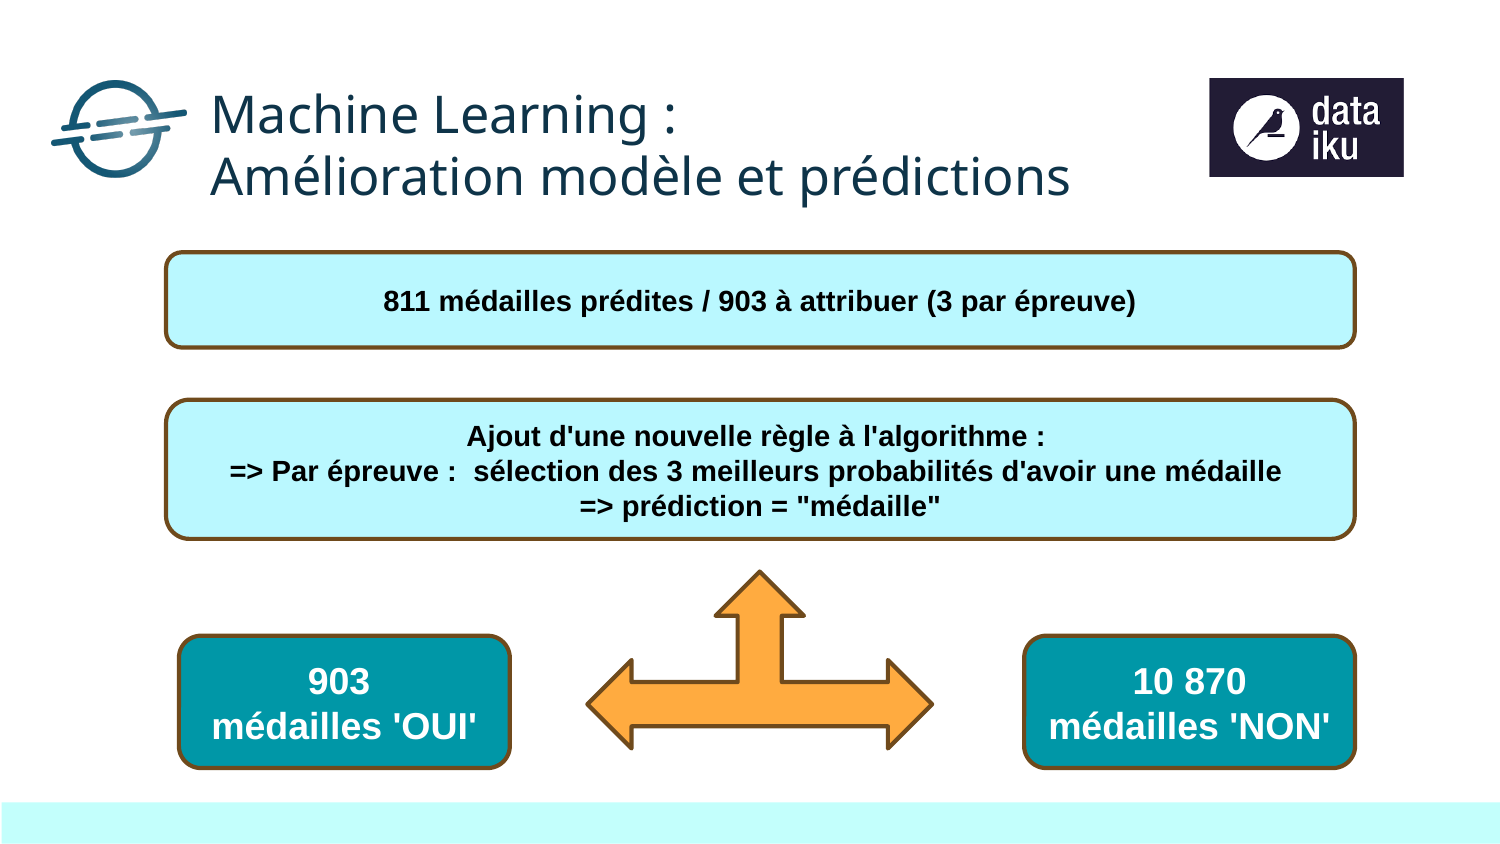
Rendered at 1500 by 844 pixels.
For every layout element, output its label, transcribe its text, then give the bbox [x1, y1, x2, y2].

text_box [1, 802, 1500, 844]
text_box Ajout d'une nouvelle règle à l'algorithme : => Par épreuve : sélection des 3 meilleurs probabilités d'avoir une médaille => prédiction = "médaille" [163, 397, 1357, 541]
title Machine Learning : Amélioration modèle et prédictions [195, 66, 1332, 217]
picture [50, 80, 187, 179]
text_box [585, 569, 935, 751]
text_box 10 870 médailles 'NON' [1022, 633, 1358, 771]
picture [1209, 78, 1404, 177]
text_box 811 médailles prédites / 903 à attribuer (3 par épreuve) [163, 250, 1357, 350]
text_box 903 médailles 'OUI' [176, 633, 512, 771]
